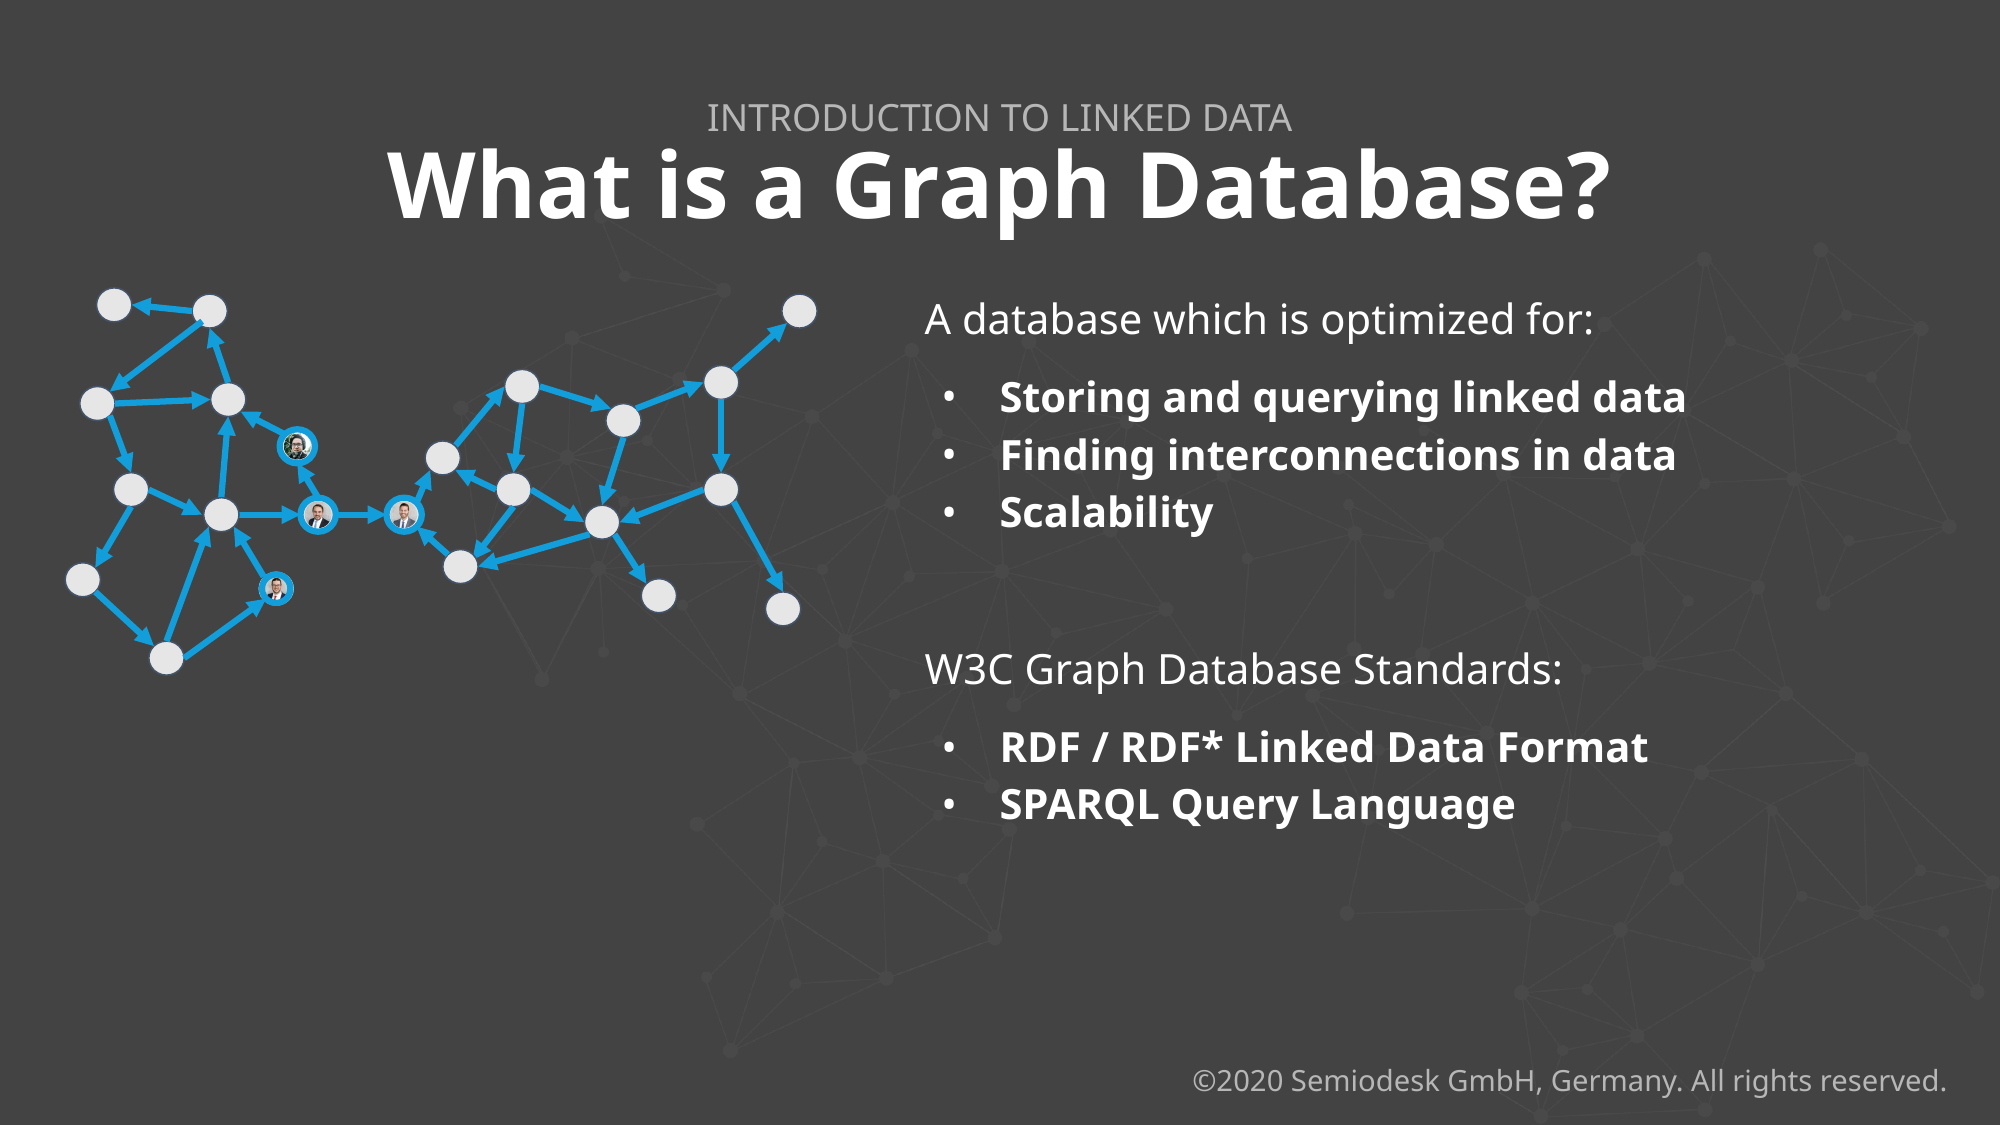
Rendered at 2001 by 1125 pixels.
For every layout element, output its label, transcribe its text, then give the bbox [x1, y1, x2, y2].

title INTRODUCTION TO LINKED DATA What is a Graph Database? [137, 59, 1863, 278]
list A database which is optimized for: Storing and querying linked data Finding interconnections in data Scalability W3C Graph Database Standards: RDF / RDF* Linked Data Format SPARQL Query Language [909, 277, 1863, 1014]
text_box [64, 287, 818, 676]
